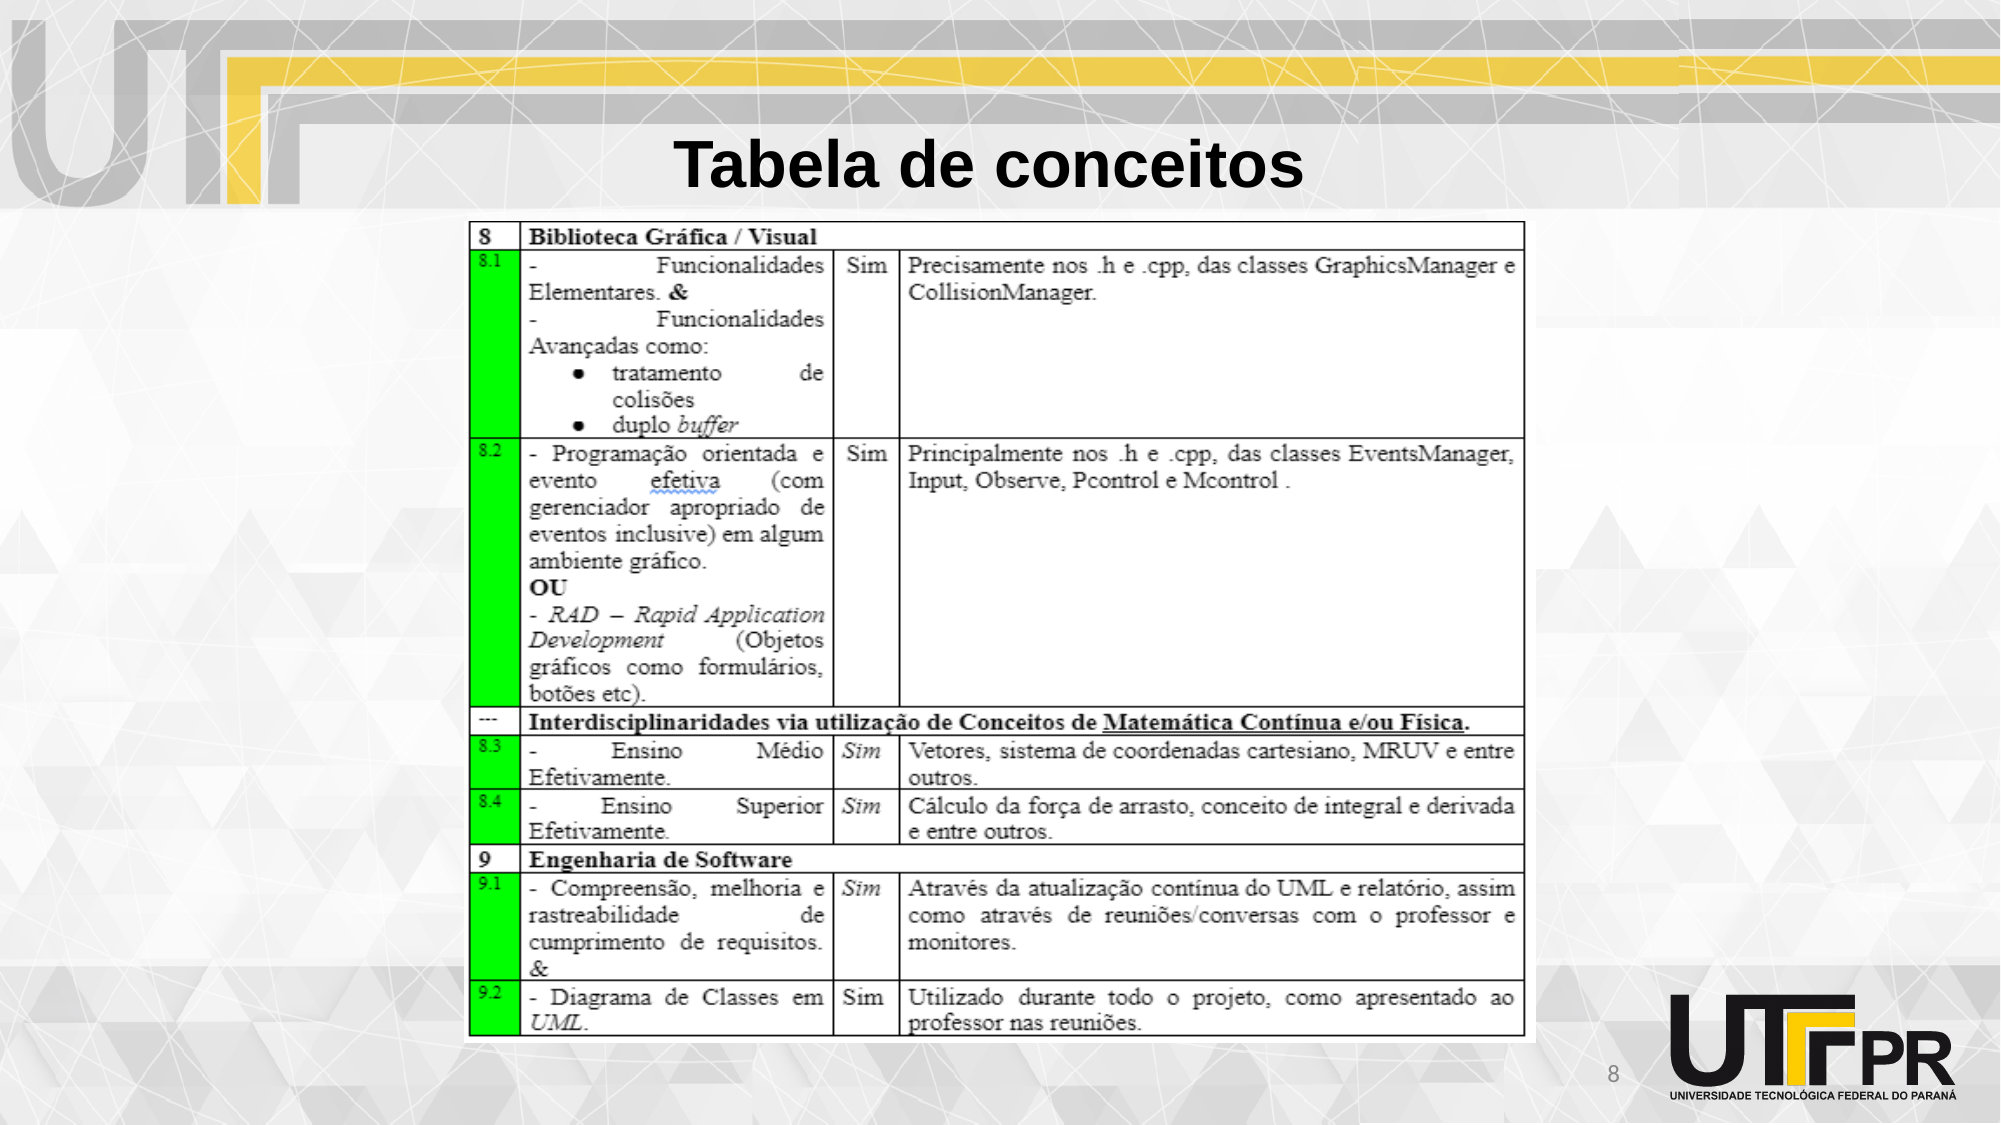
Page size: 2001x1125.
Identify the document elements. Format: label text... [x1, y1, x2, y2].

title Tabela de conceitos [658, 56, 1342, 219]
slide_number ‹#› [1412, 1042, 1635, 1103]
picture [0, 0, 2001, 1125]
